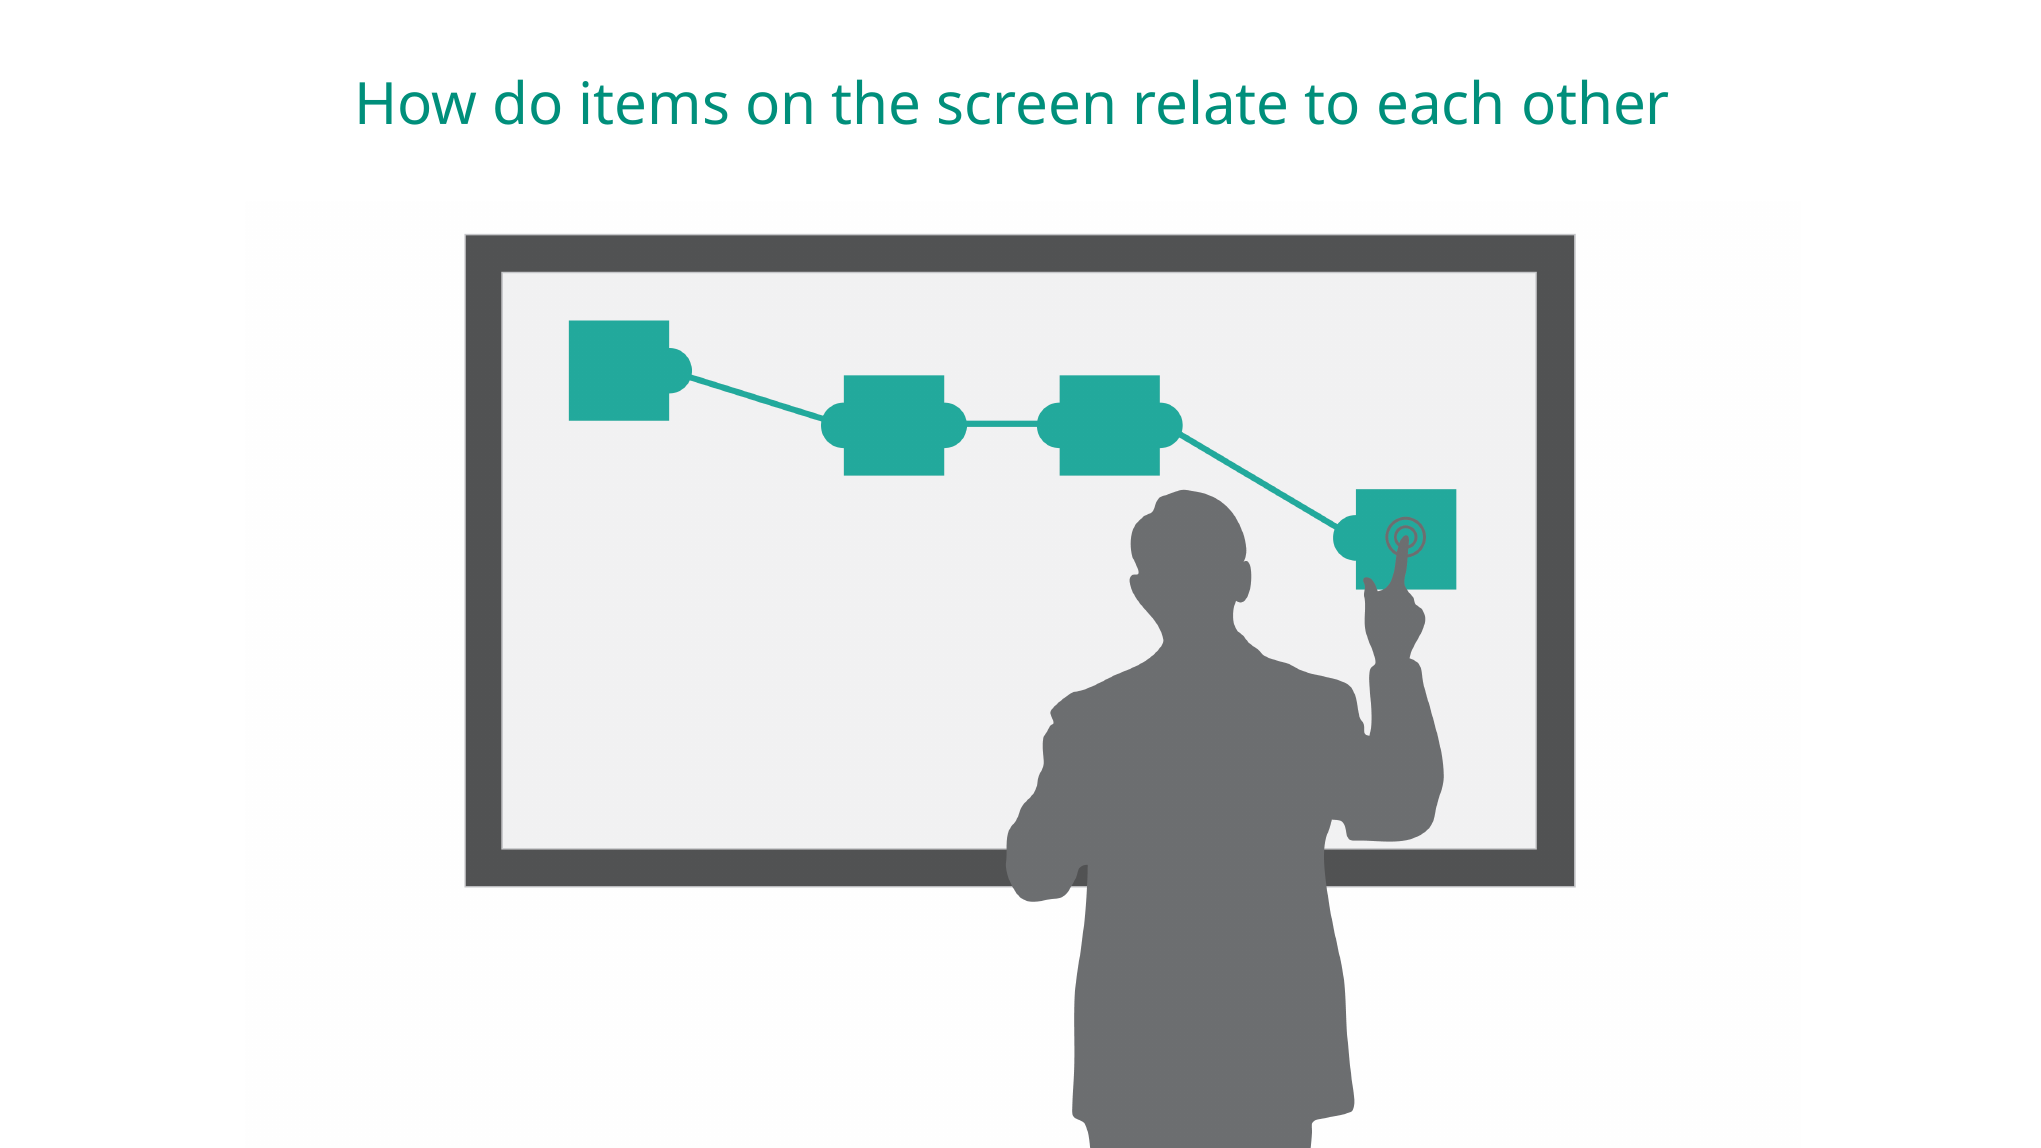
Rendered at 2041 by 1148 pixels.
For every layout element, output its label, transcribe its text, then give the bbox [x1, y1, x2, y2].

text_box How do items on the screen relate to each other [140, 66, 1900, 795]
picture [244, 201, 1801, 1148]
